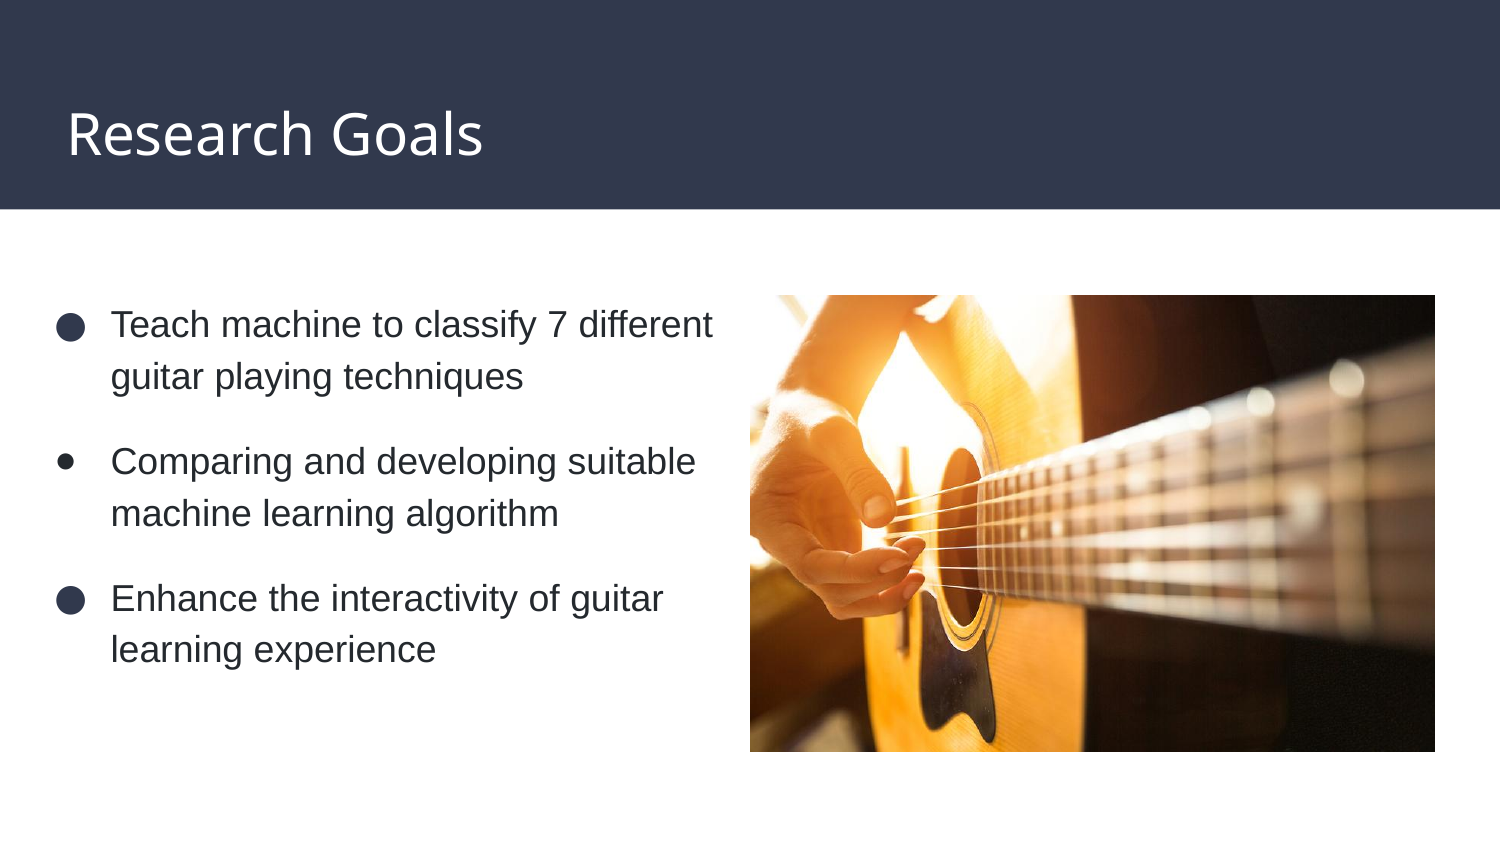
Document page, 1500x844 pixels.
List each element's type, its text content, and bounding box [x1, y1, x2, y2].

picture [749, 295, 1435, 752]
title Research Goals [51, 82, 1449, 185]
list Teach machine to classify 7 different guitar playing techniques Comparing and developing suitable machine learning algorithm Enhance the interactivity of guitar learning experience [20, 278, 729, 752]
